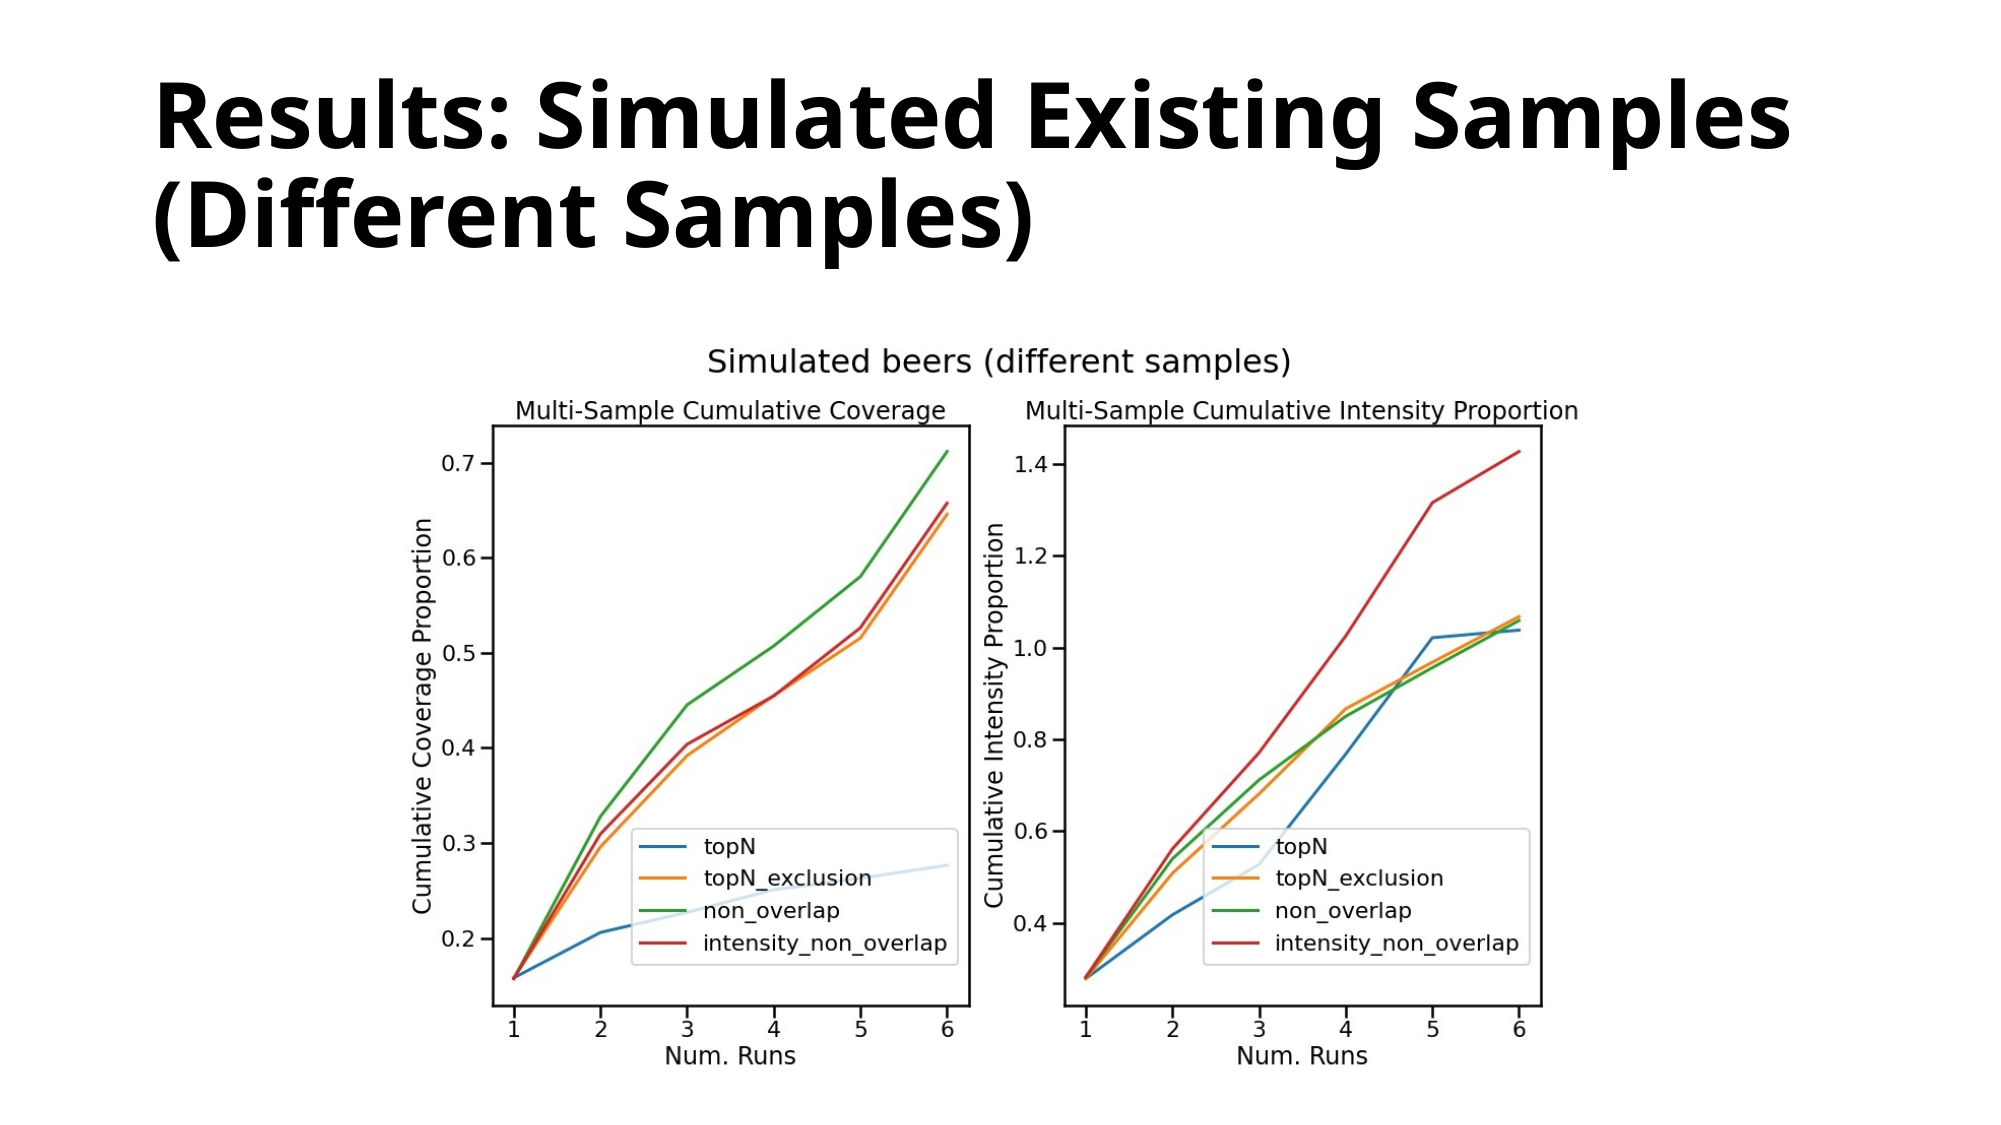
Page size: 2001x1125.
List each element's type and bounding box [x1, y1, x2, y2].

title [137, 59, 1863, 278]
picture [323, 333, 1676, 1101]
